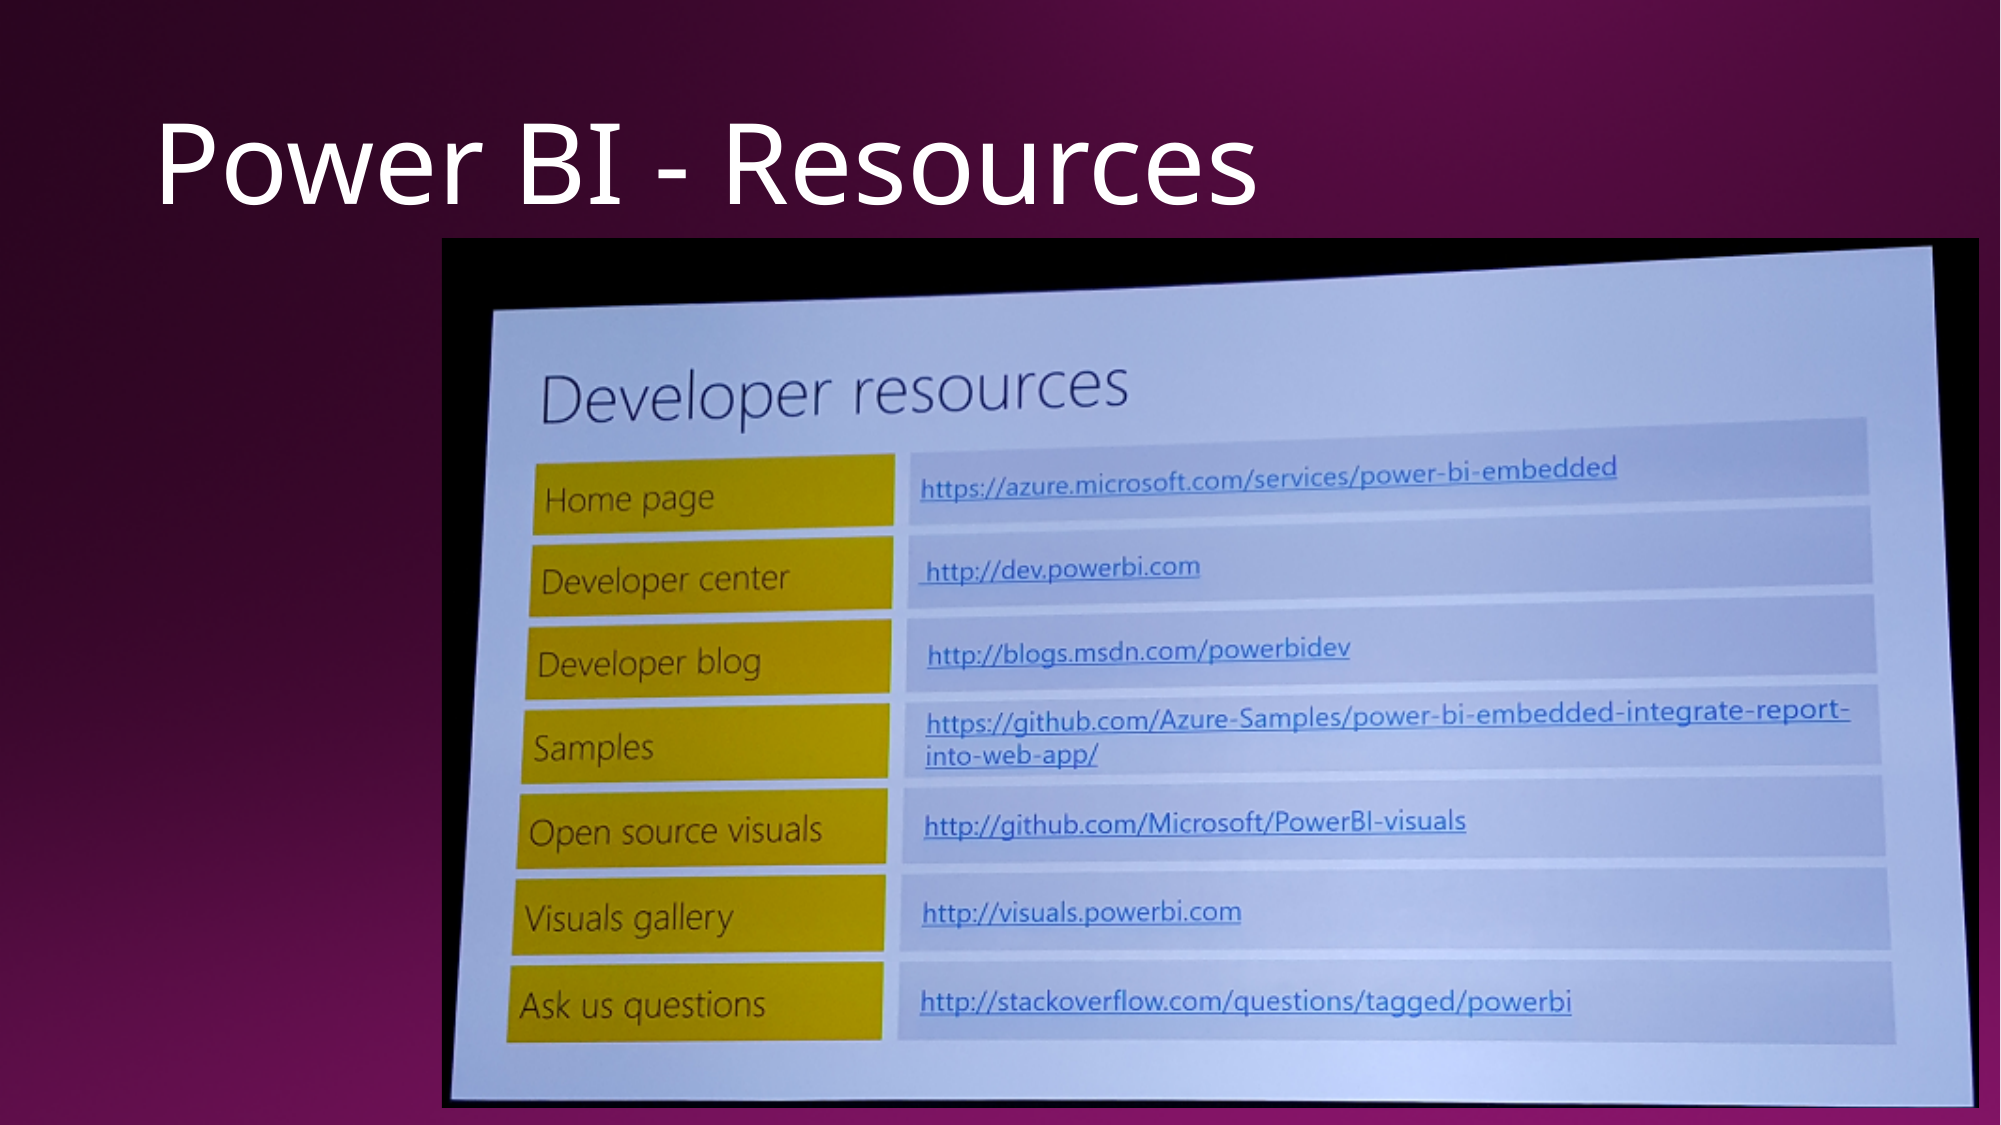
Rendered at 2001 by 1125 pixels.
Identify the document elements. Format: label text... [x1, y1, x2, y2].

title Power BI - Resources [137, 59, 1863, 278]
picture [0, 0, 2001, 1125]
